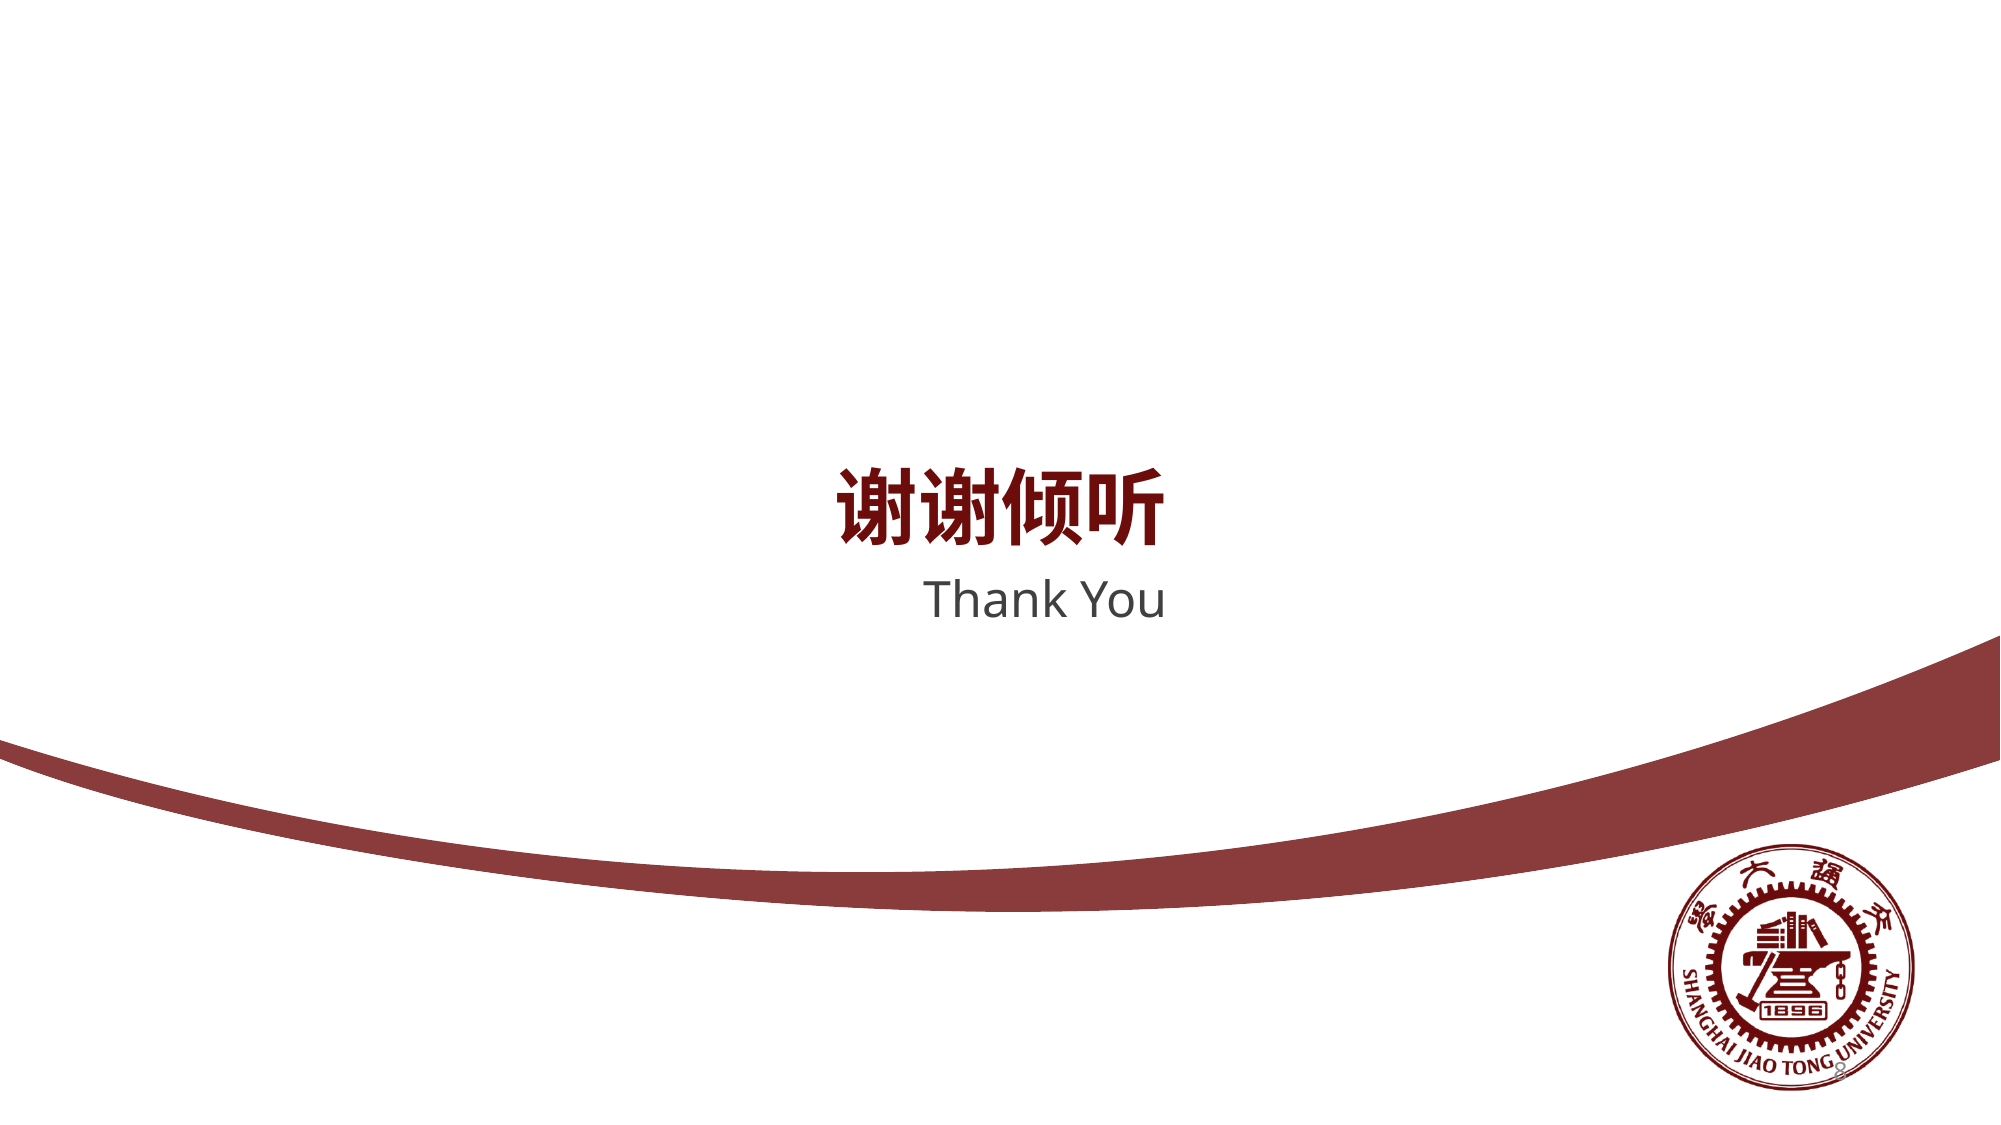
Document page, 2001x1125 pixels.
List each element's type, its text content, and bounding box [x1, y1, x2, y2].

text_box 谢谢倾听 Thank You [817, 428, 1183, 635]
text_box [0, 635, 2000, 1125]
picture [1666, 842, 1917, 1093]
